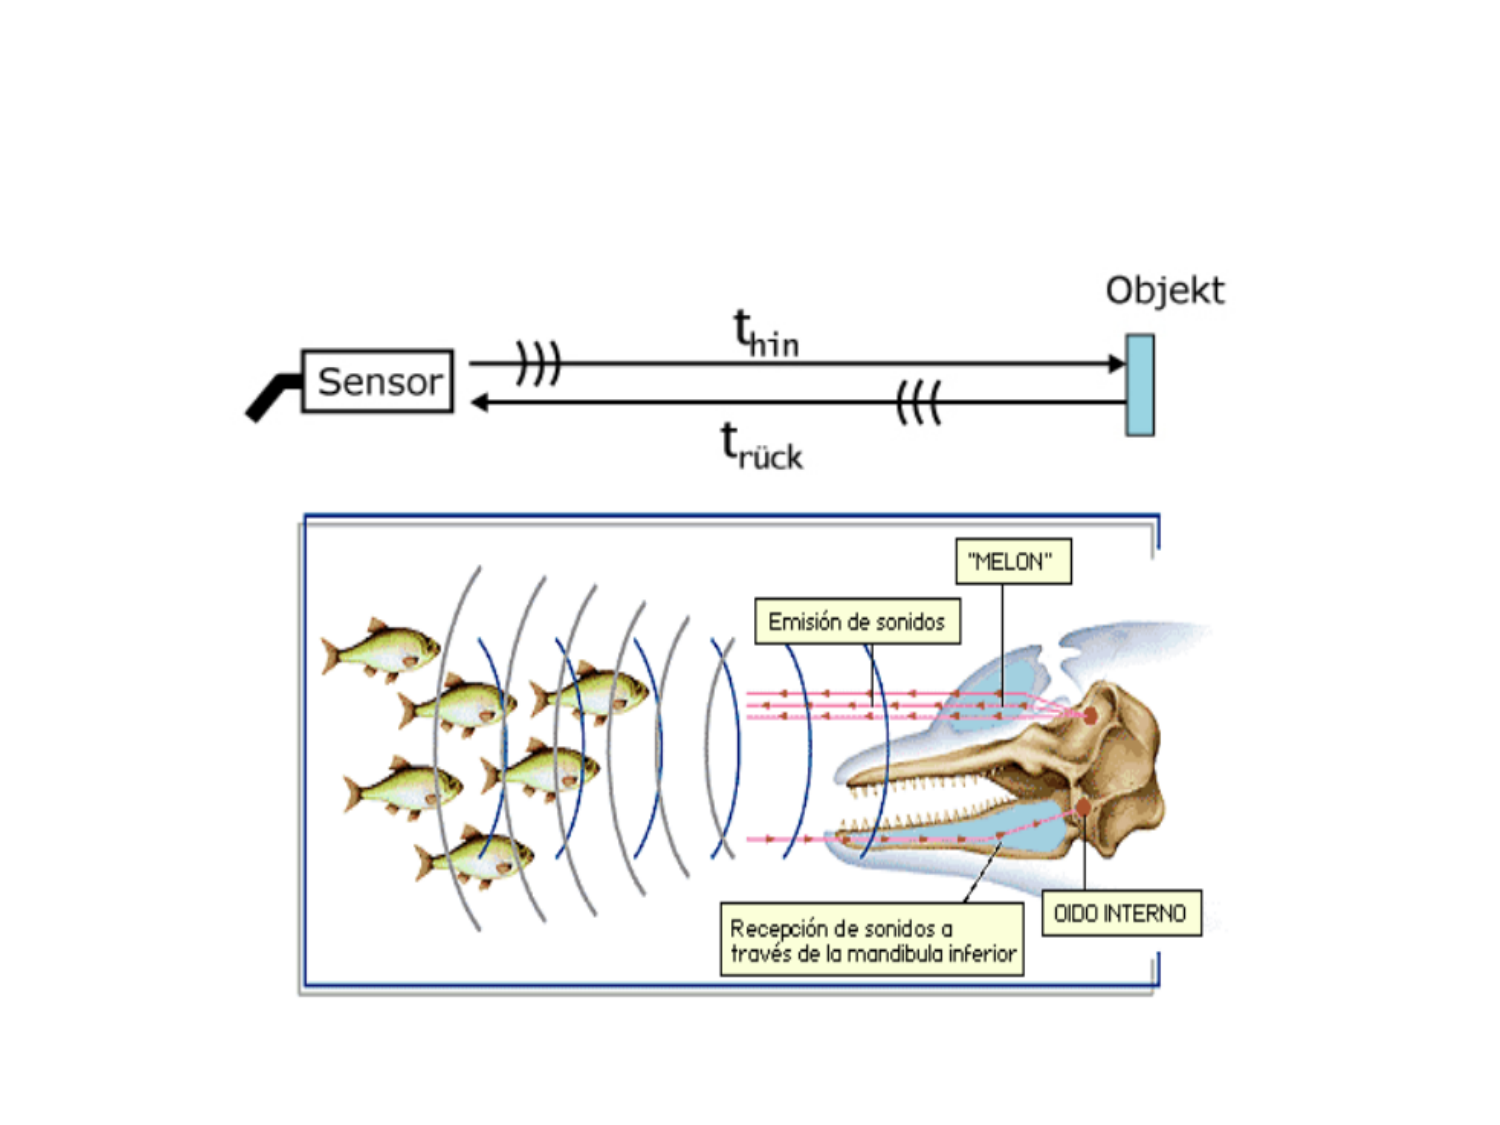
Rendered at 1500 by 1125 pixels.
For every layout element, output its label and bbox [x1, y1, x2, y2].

picture [206, 262, 1294, 1005]
